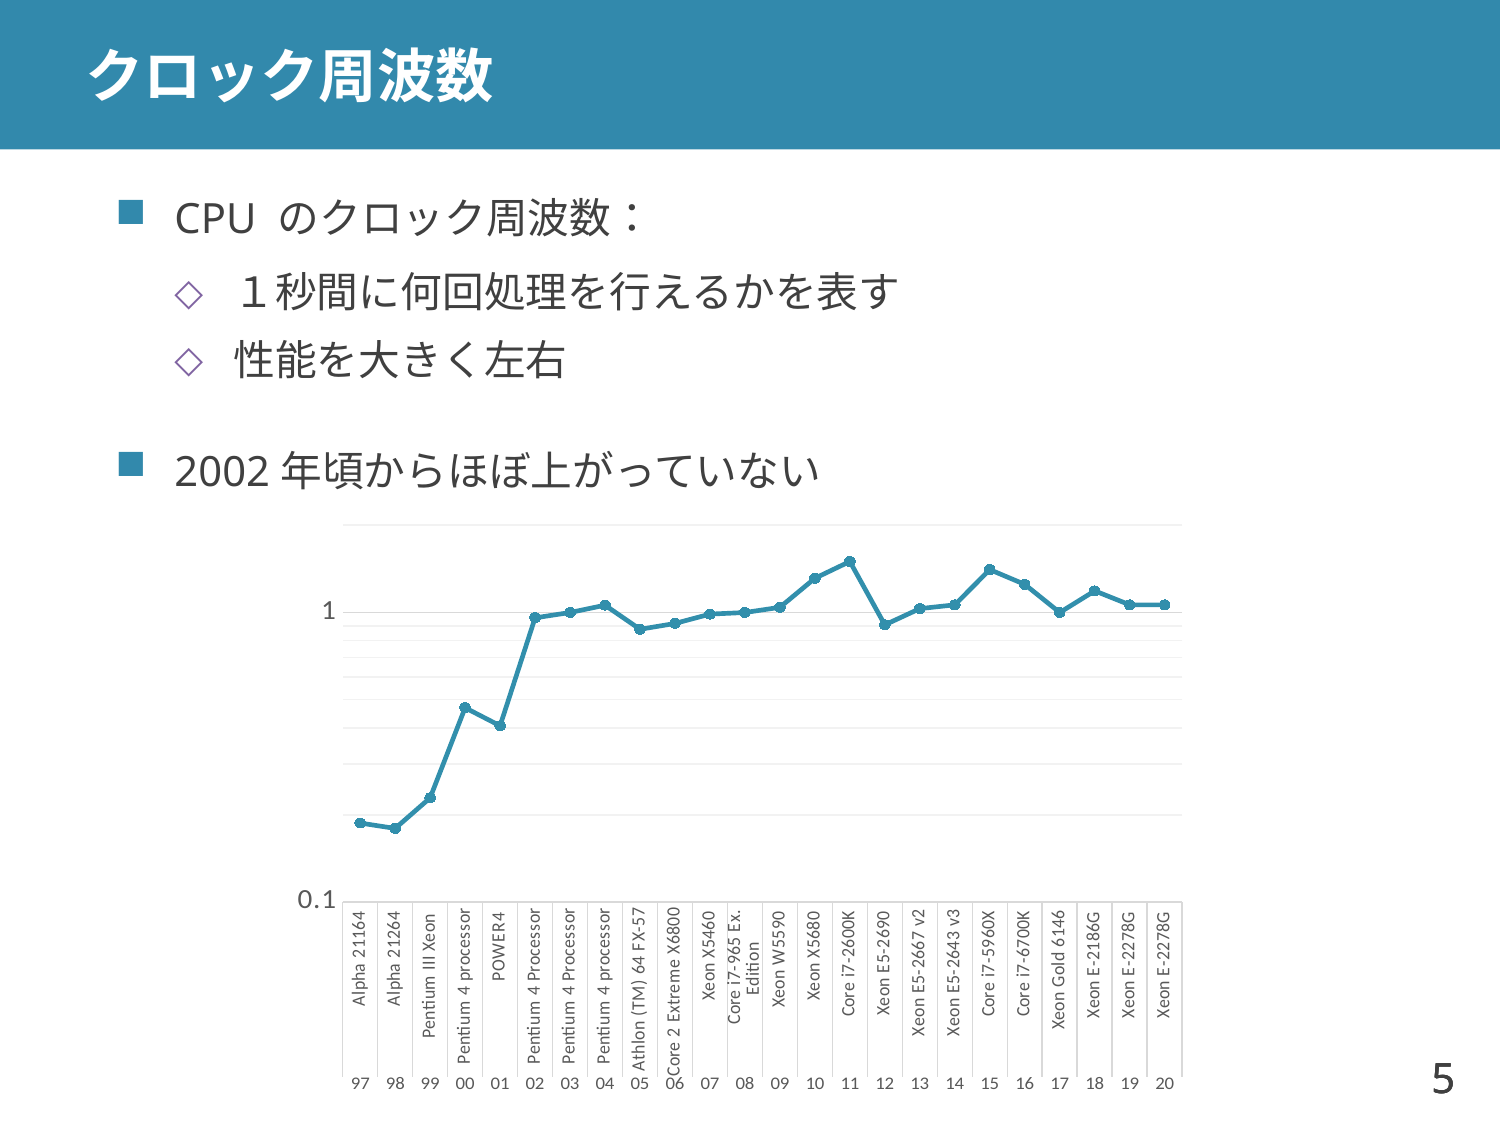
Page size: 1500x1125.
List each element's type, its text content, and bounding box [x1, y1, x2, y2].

chart [247, 503, 1212, 1095]
list CPU のクロック周波数： １秒間に何回処理を行えるかを表す 性能を大きく左右 2002年頃からほぼ上がっていない [100, 222, 1415, 460]
title クロック周波数 [70, 0, 1500, 150]
